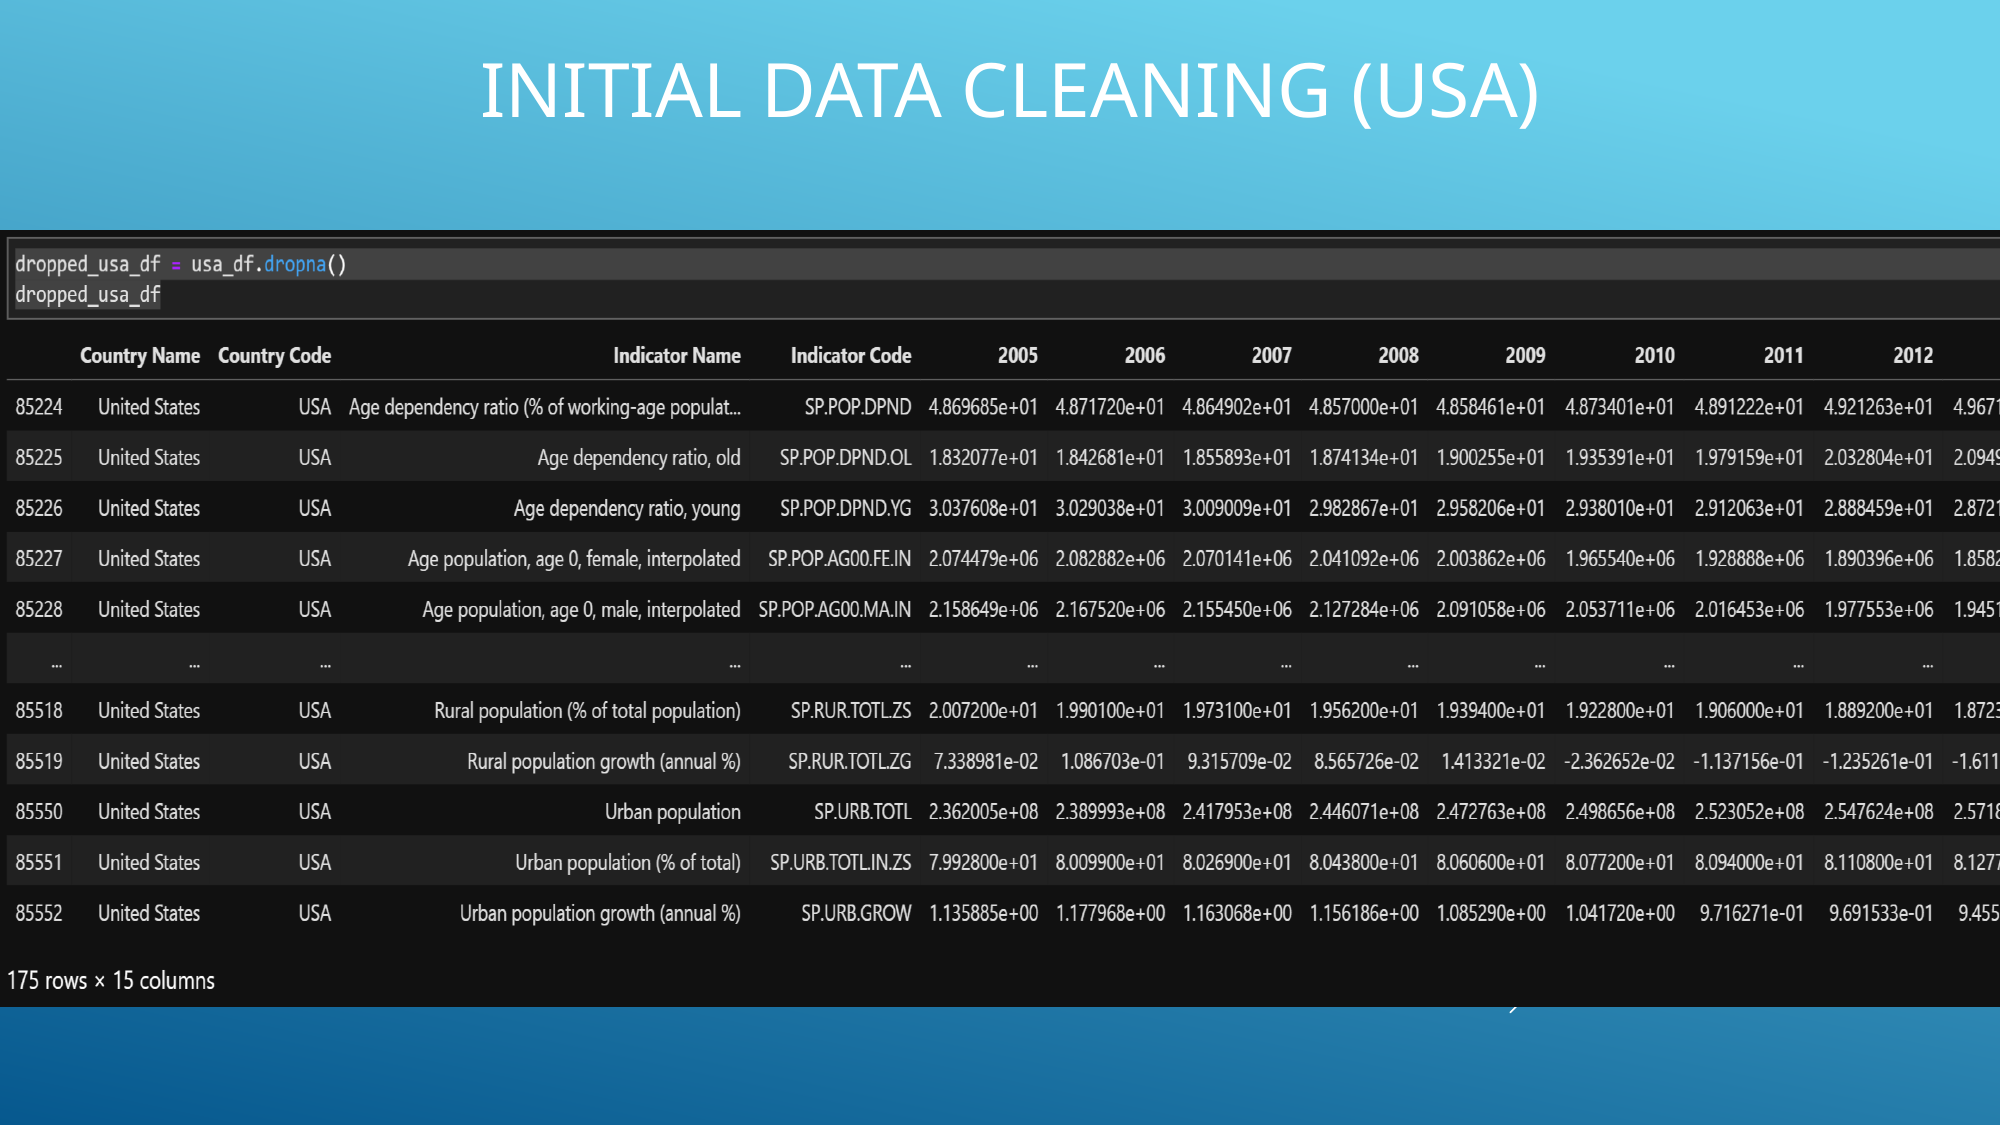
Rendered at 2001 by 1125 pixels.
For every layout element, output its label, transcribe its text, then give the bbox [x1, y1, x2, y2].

title Initial Data cleaning (USA) [310, 0, 1711, 176]
picture [0, 230, 2000, 1007]
